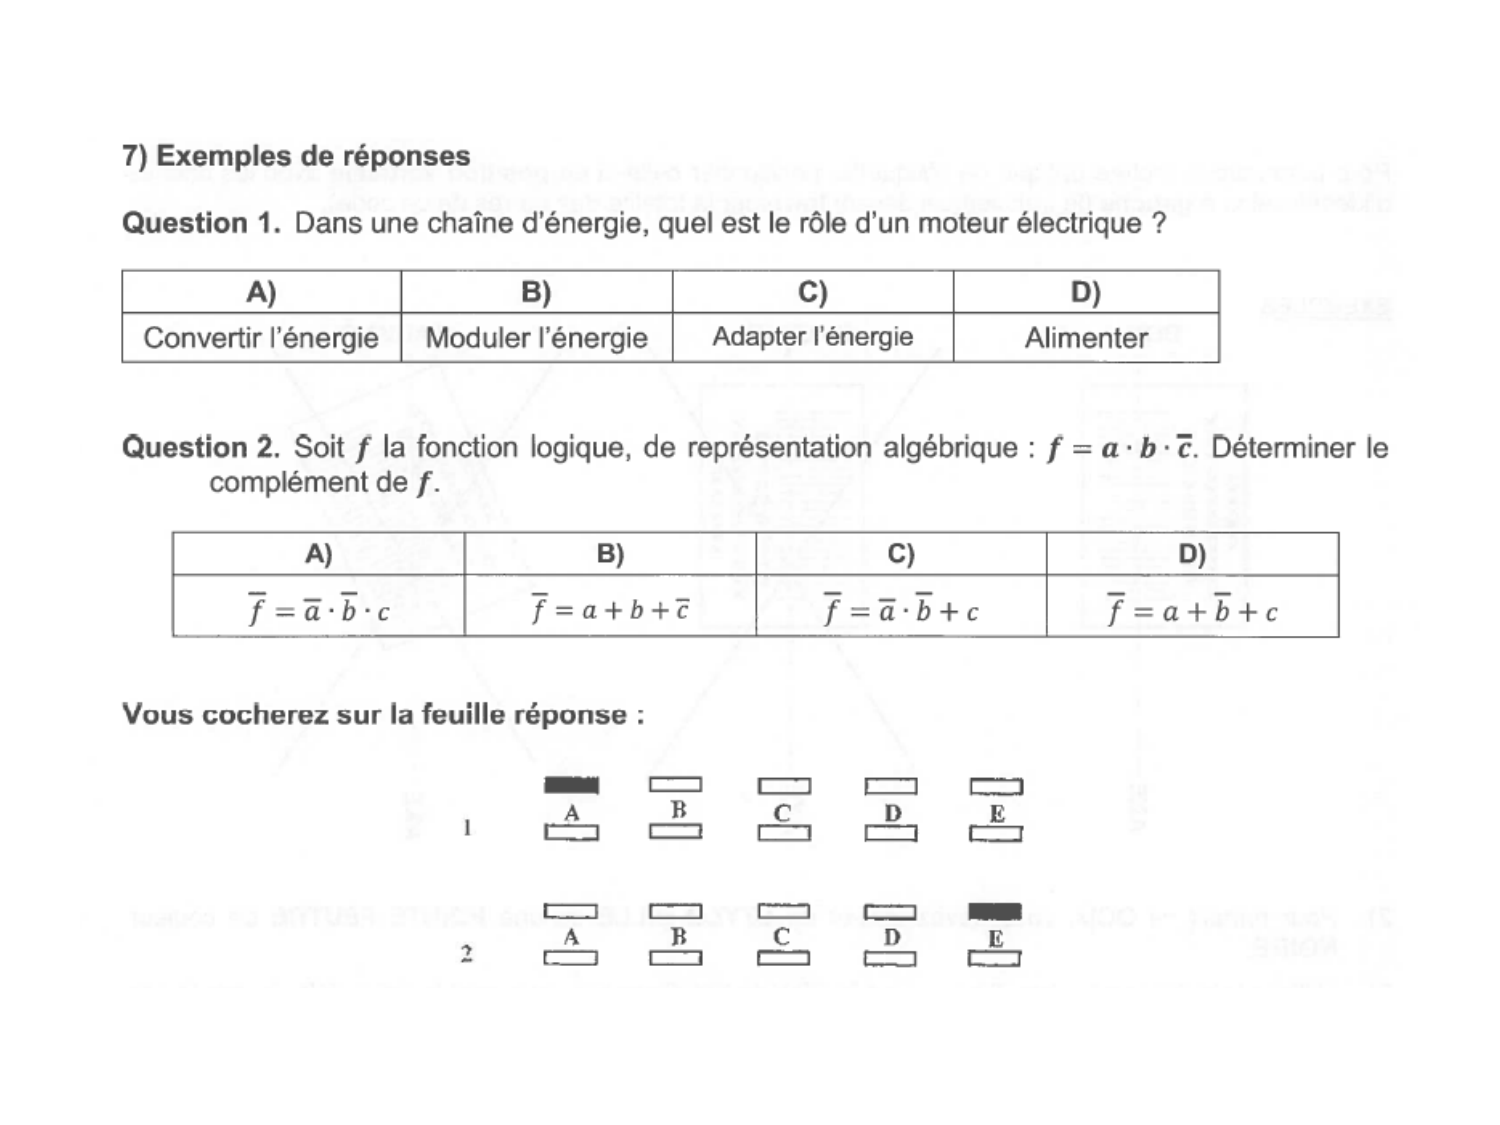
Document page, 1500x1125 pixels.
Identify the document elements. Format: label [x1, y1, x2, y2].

picture [79, 136, 1421, 989]
